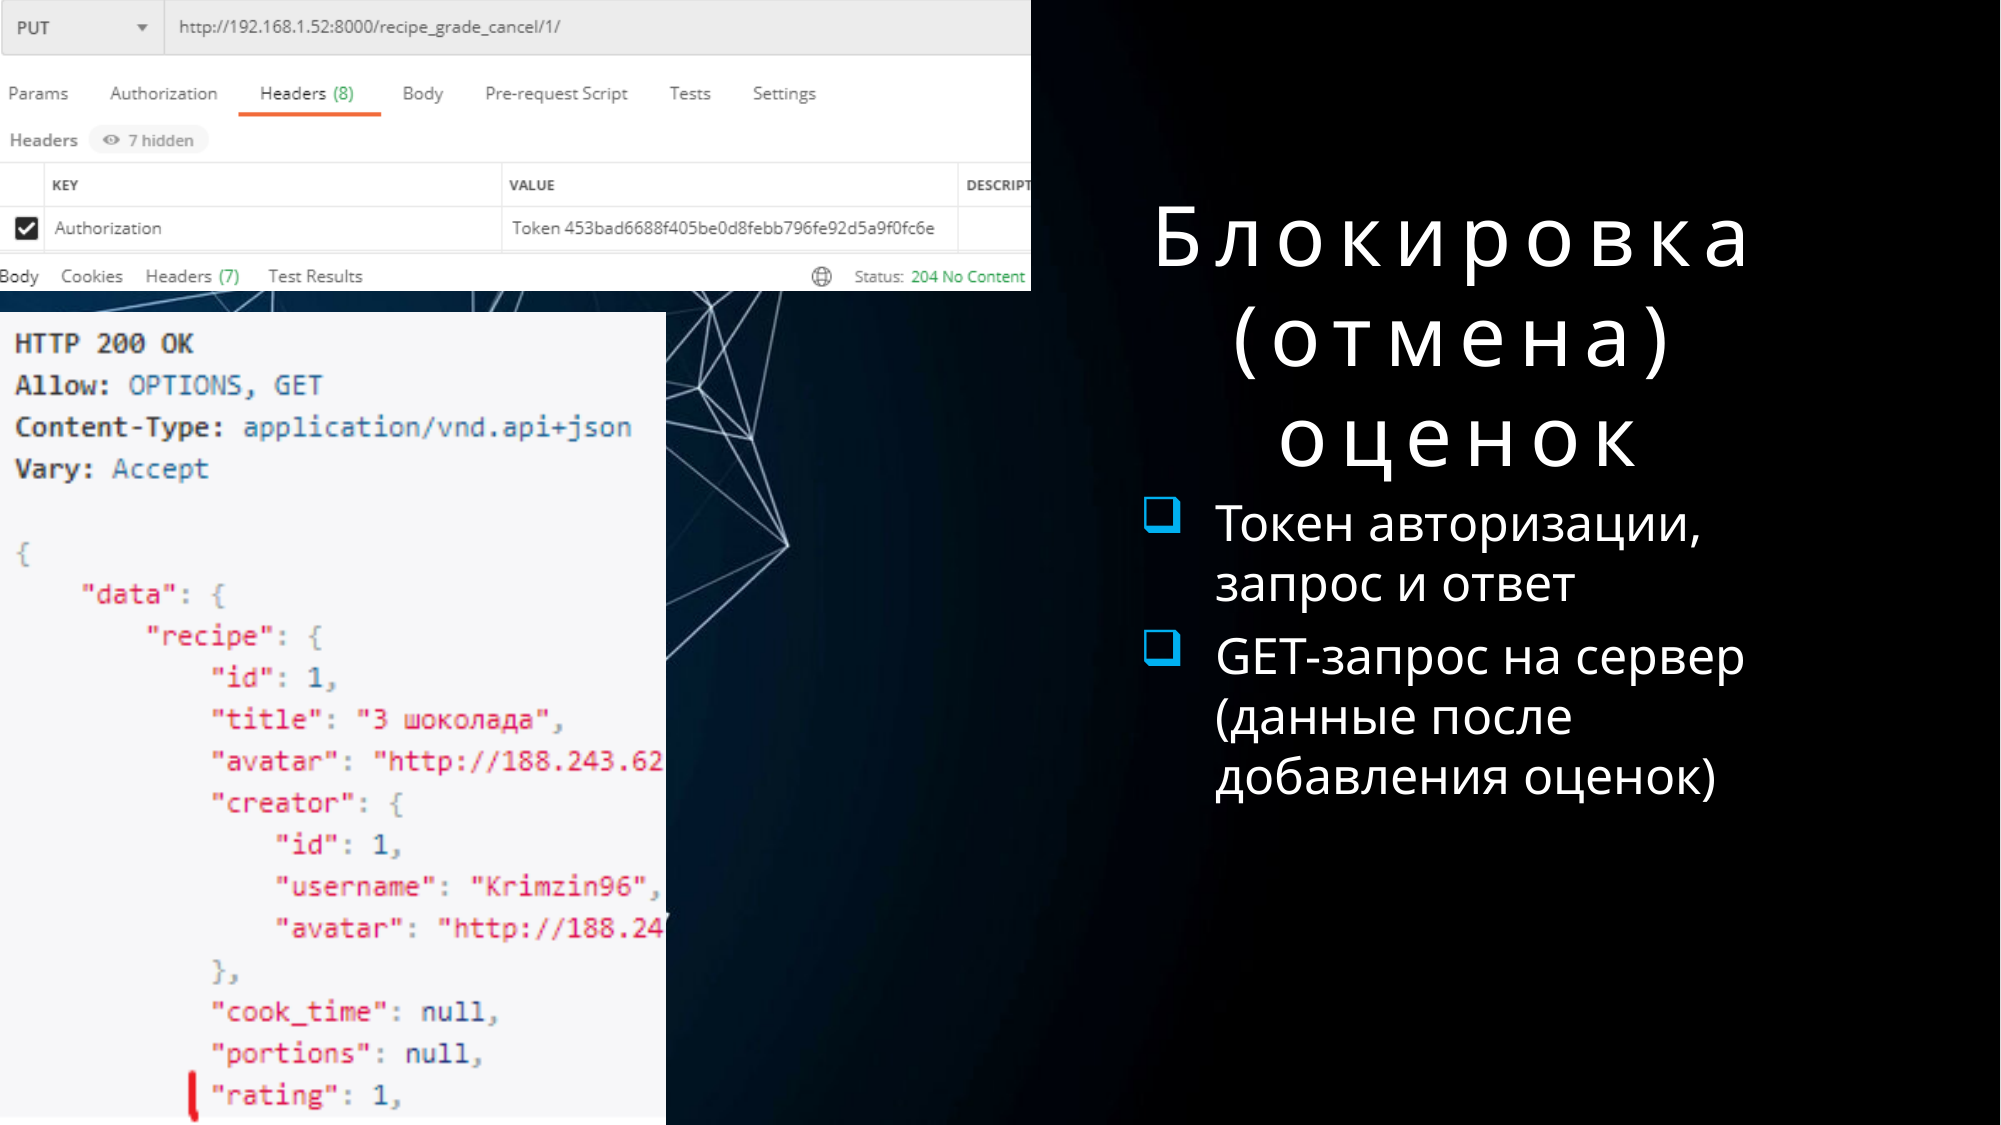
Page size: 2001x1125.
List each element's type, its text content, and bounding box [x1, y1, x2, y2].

text_box Блокировка (отмена) оценок [1027, 175, 1888, 390]
text_box Токен авторизации, запрос и ответ GET-запрос на сервер (данные после добавления оценок) [1125, 484, 1791, 834]
picture [0, 0, 2001, 1125]
